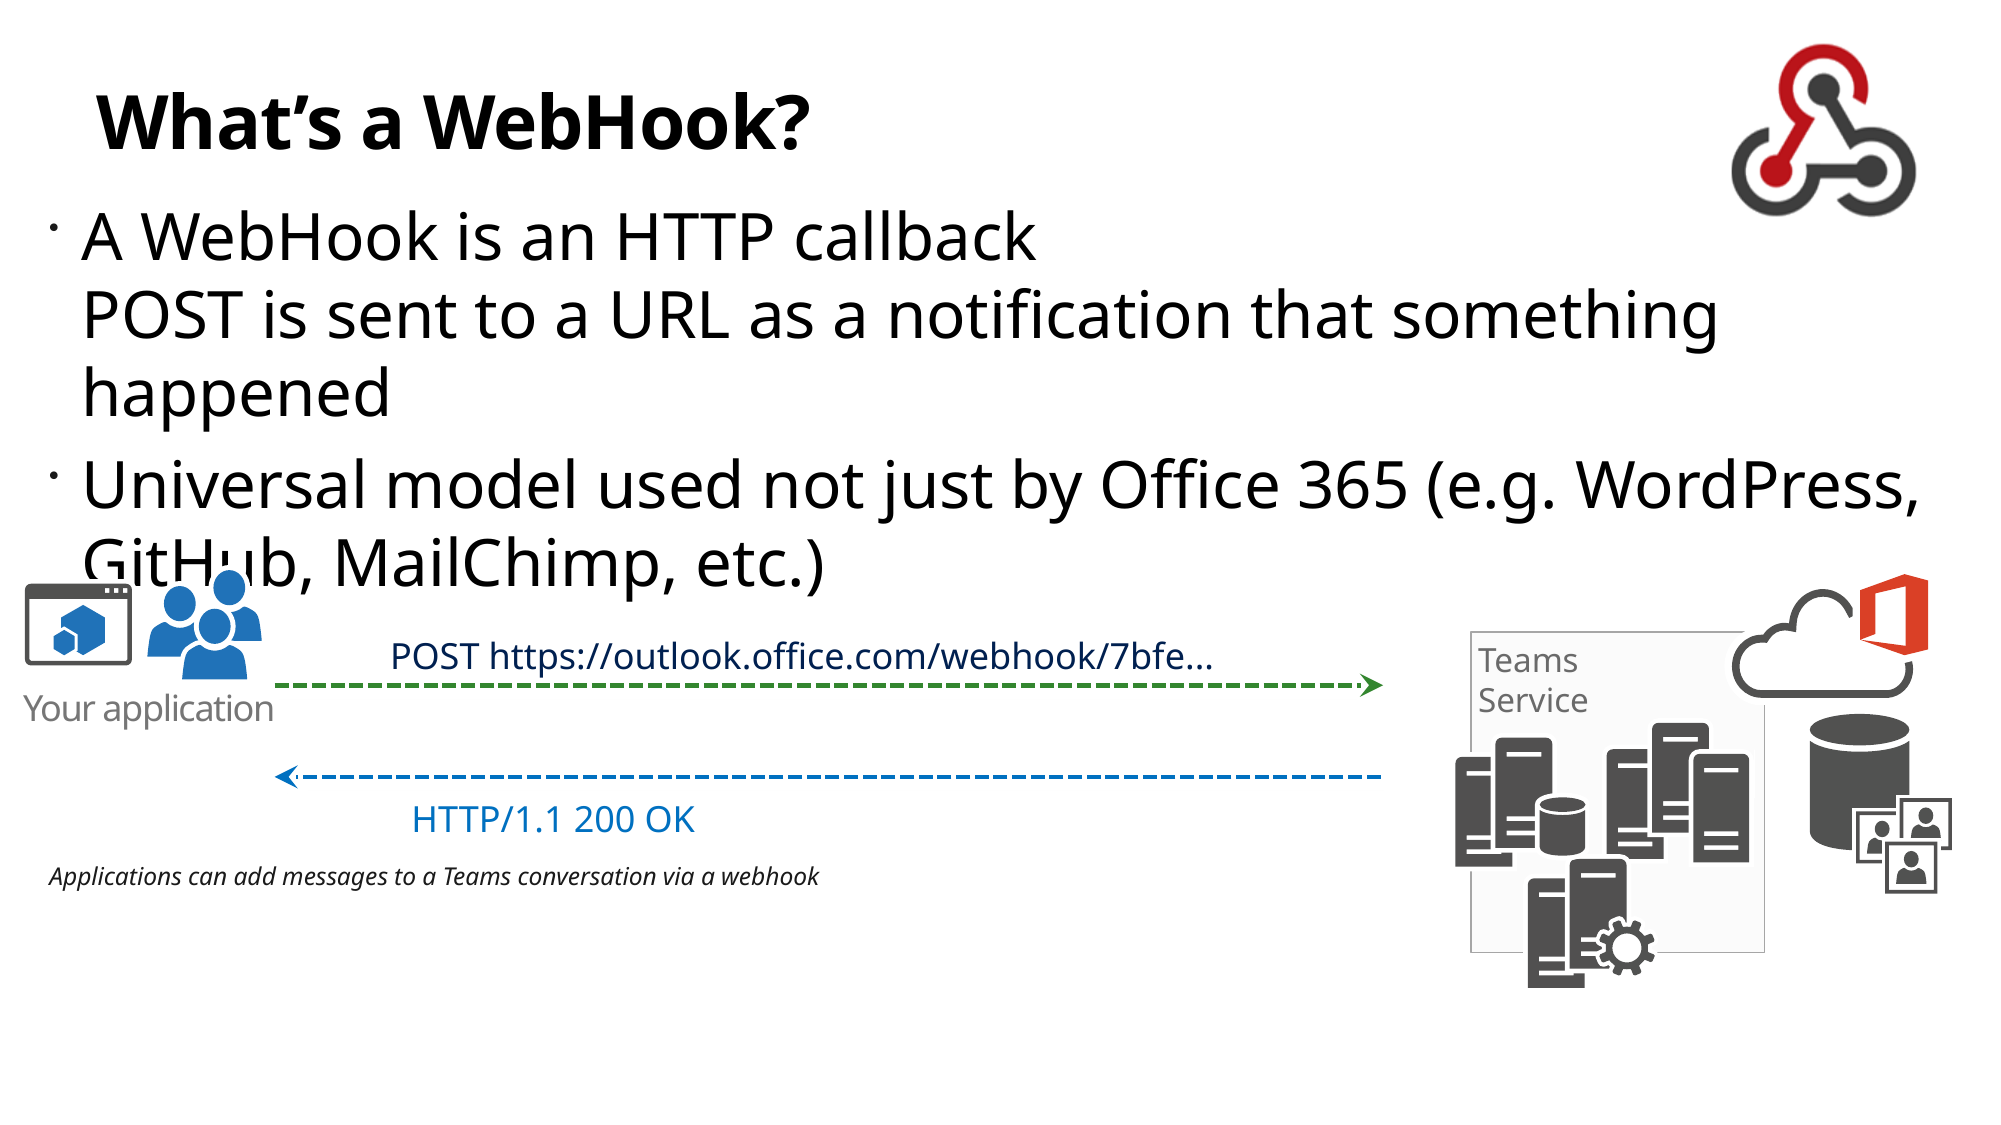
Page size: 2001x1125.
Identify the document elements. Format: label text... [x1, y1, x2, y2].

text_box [17, 562, 268, 730]
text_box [274, 615, 1384, 756]
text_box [274, 776, 1381, 870]
picture [1720, 30, 1928, 233]
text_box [1448, 562, 1957, 994]
title What’s a WebHook? [96, 75, 1720, 166]
list A WebHook is an HTTP callback POST is sent to a URL as a notification that something happened Universal model used not just by Office 365 (e.g. WordPress, GitHub, MailChimp, etc.) [44, 194, 1956, 526]
text_box Applications can add messages to a Teams conversation via a webhook [19, 850, 952, 904]
